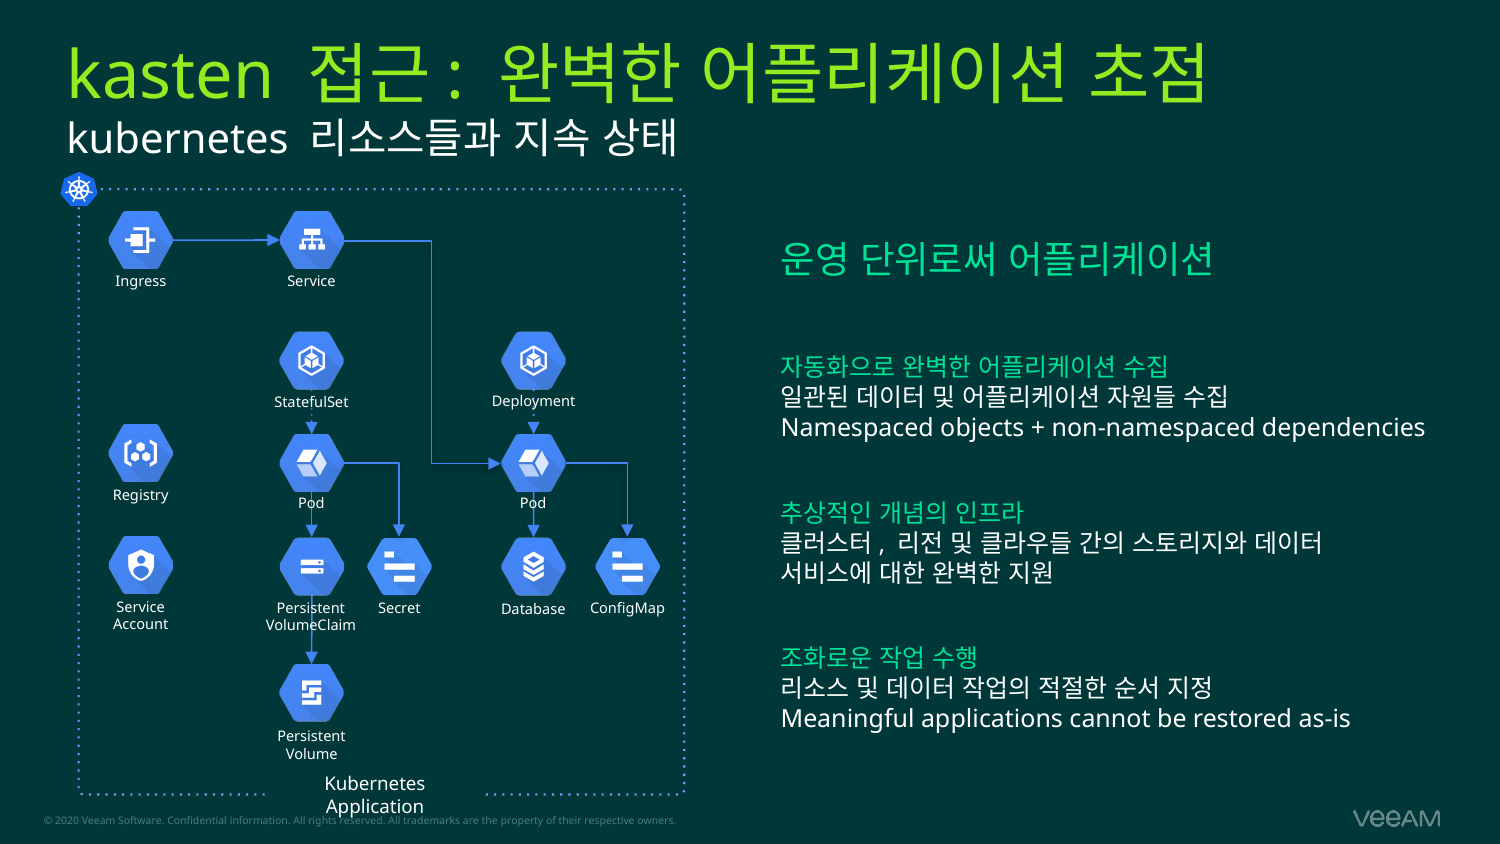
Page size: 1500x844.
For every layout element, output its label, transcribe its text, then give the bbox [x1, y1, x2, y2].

text_box 조화로운 작업 수행 리소스 및 데이터 작업의 적절한 순서 지정 Meaningful applications cannot be restored as-is [780, 638, 1385, 737]
picture [1353, 810, 1440, 827]
text_box 자동화으로 완벽한 어플리케이션 수집 일관된 데이터 및 어플리케이션 자원들 수집 Namespaced objects + non-namespaced dependencies [780, 348, 1446, 446]
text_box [58, 170, 686, 811]
text_box 운영 단위로써 어플리케이션 [780, 216, 1500, 306]
text_box 추상적인 개념의 인프라 클러스터, 리전 및 클라우들 간의 스토리지와 데이터 서비스에 대한 완벽한 지원 [780, 493, 1406, 591]
title kasten 접근: 완벽한 어플리케이션 초점 kubernetes 리소스들과 지속 상태 [59, 28, 1500, 177]
